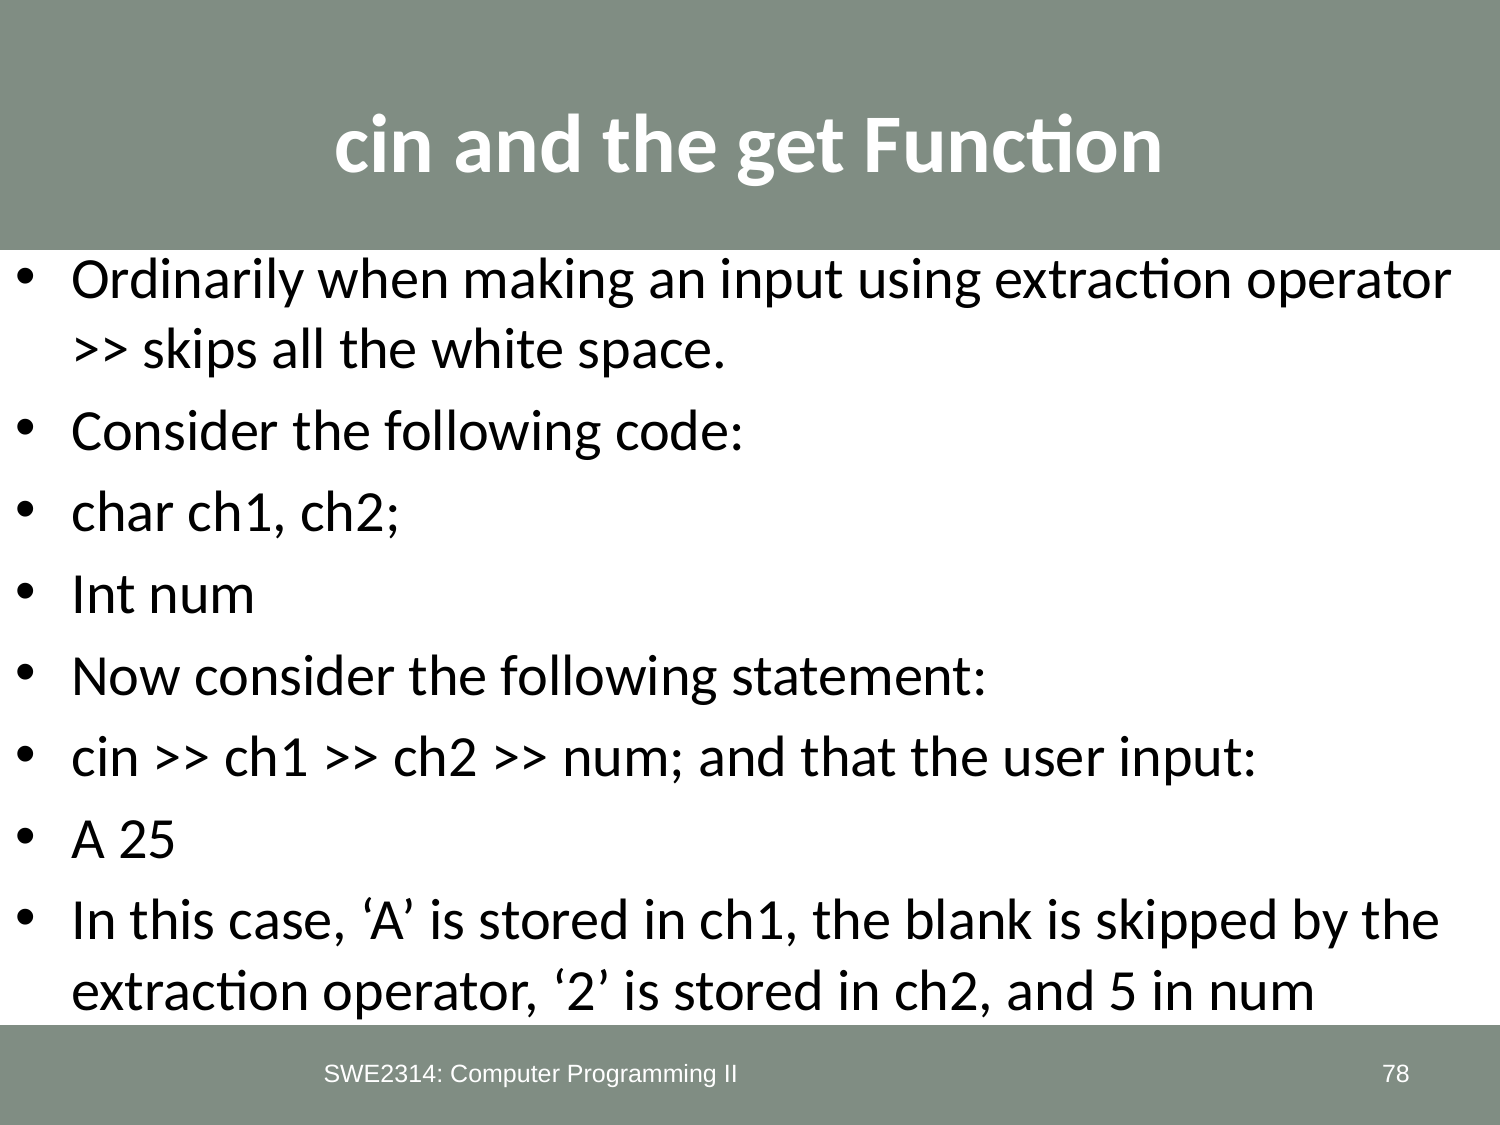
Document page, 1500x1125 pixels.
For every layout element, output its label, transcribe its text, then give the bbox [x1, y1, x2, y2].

list Ordinarily when making an input using extraction operator >> skips all the white space. Consider the following code: char ch1, ch2; Int num Now consider the following statement: cin >> ch1 >> ch2 >> num; and that the user input: A 25 In this case, ‘A’ is stored in ch1, the blank is skipped by the extraction operator, ‘2’ is stored in ch2, and 5 in num [0, 232, 1500, 1125]
slide_number 78 [1074, 1042, 1425, 1103]
footer SWE2314: Computer Programming II [75, 1042, 988, 1103]
title cin and the get Function [75, 45, 1425, 232]
